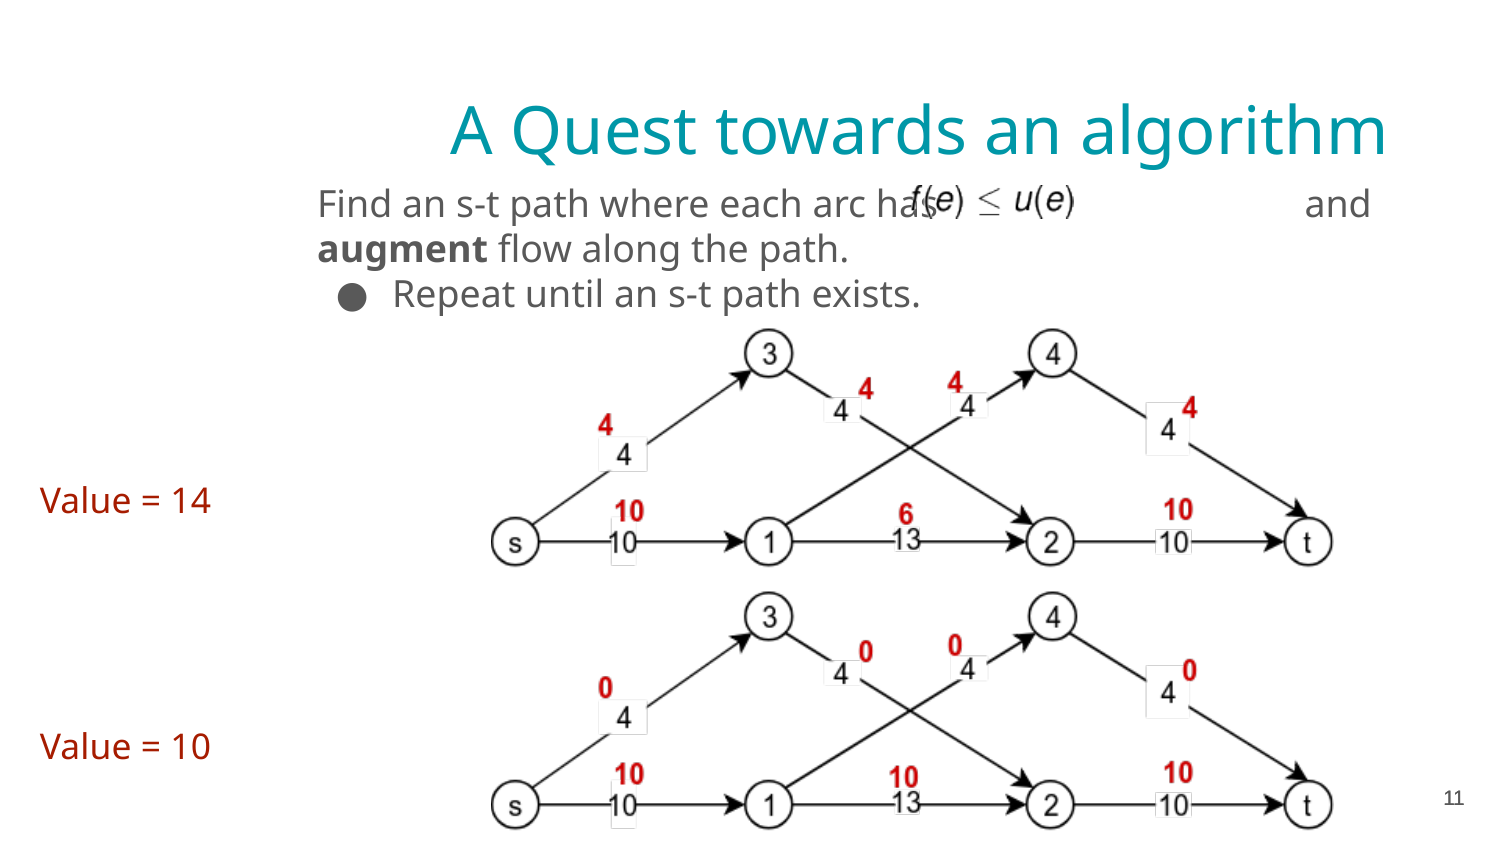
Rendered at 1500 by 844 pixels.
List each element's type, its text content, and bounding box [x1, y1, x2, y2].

text_box Value = 10 [24, 573, 452, 819]
picture [491, 310, 1334, 844]
slide_number ‹#› [1389, 764, 1480, 830]
title A Quest towards an algorithm [435, 72, 1449, 167]
picture [910, 185, 1074, 219]
text_box Value = 14 [24, 218, 452, 573]
text_box Find an s-t path where each arc has and augment flow along the path. Repeat until an s-t path exists. [302, 165, 1424, 321]
